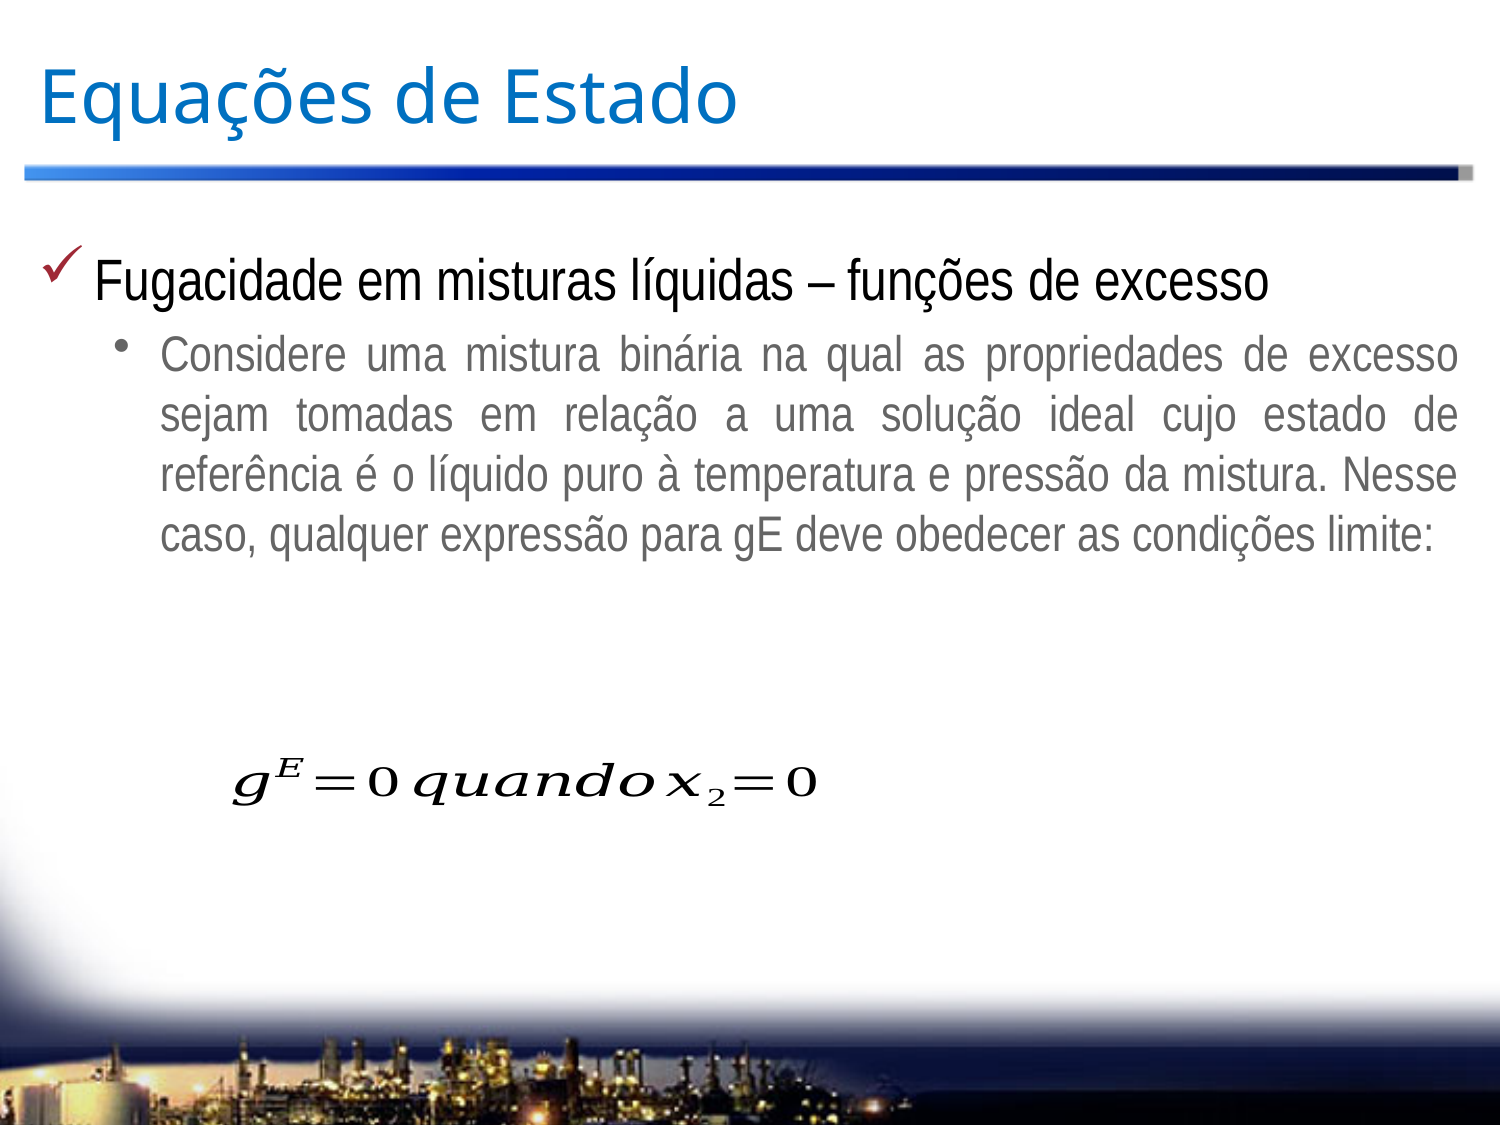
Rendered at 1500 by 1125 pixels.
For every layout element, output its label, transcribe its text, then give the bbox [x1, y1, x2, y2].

list Fugacidade em misturas líquidas – funções de excesso Considere uma mistura binária na qual as propriedades de excesso sejam tomadas em relação a uma solução ideal cujo estado de referência é o líquido puro à temperatura e pressão da mistura. Nesse caso, qualquer expressão para gE deve obedecer as condições limite: [23, 234, 1476, 988]
title Equações de Estado [23, 0, 1477, 188]
picture [0, 0, 1500, 1125]
